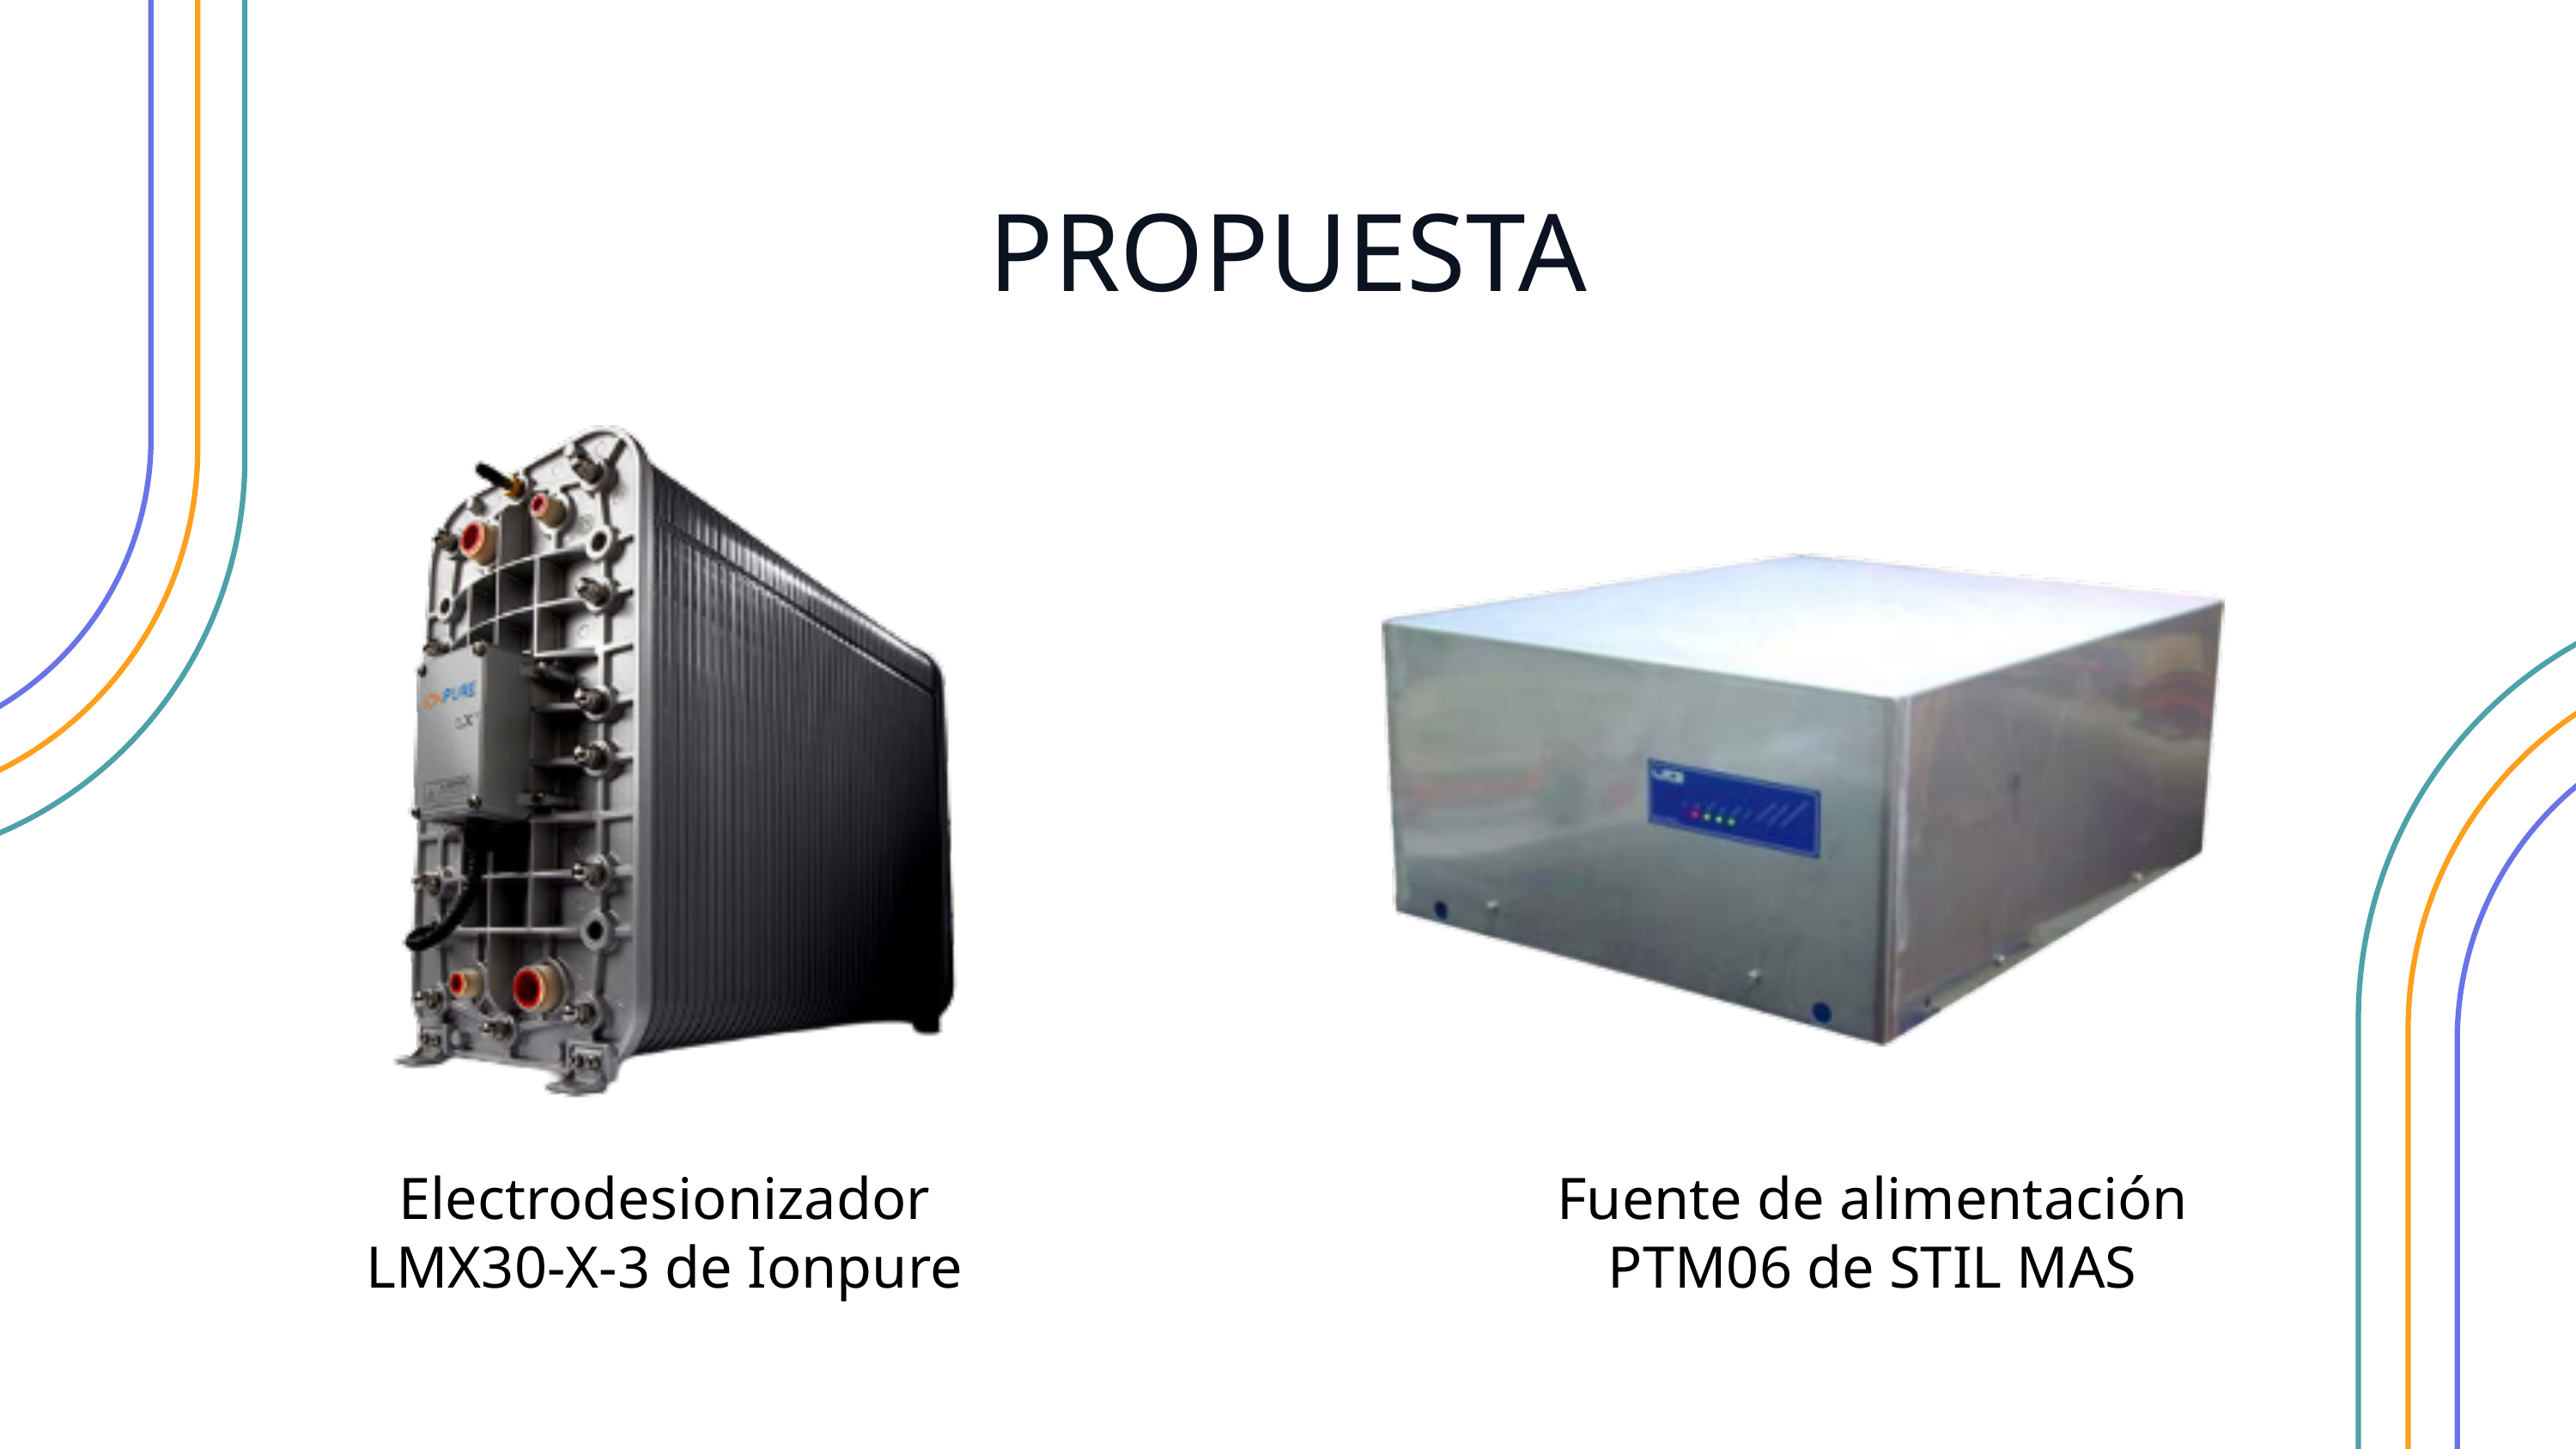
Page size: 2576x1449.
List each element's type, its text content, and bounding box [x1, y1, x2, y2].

picture [255, 363, 1074, 1197]
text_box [2358, 589, 2576, 1449]
text_box PROPUESTA [250, 158, 2432, 313]
text_box Electrodesionizador LMX30-X-3 de Ionpure [353, 1203, 976, 1307]
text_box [0, 0, 246, 866]
text_box Fuente de alimentación PTM06 de STIL MAS [1544, 1155, 2202, 1307]
picture [1305, 484, 2301, 1099]
